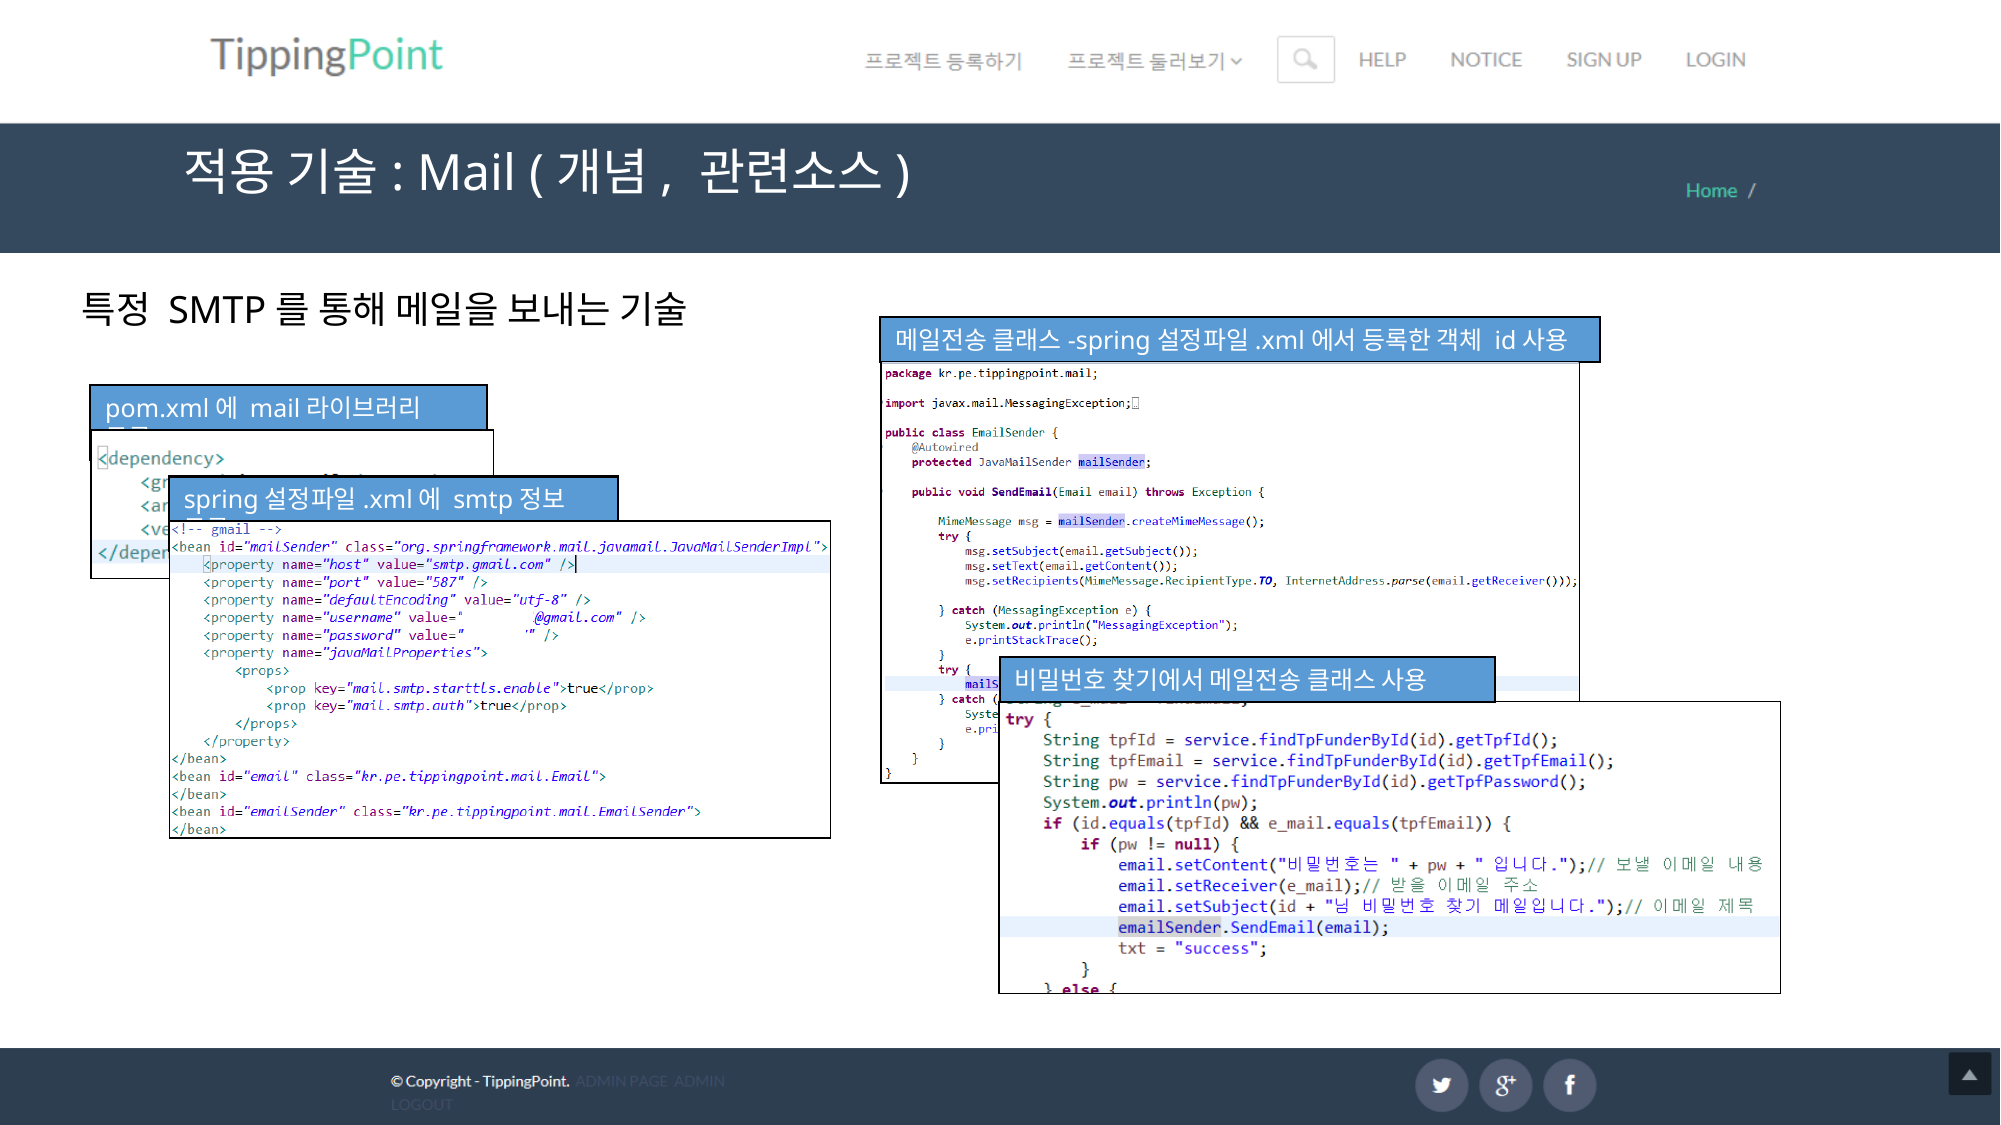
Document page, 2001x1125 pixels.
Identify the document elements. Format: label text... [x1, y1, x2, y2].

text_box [90, 385, 494, 579]
text_box 특정 SMTP를 통해 메일을 보내는 기술 [66, 278, 754, 339]
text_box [880, 316, 1601, 783]
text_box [168, 476, 830, 838]
picture [0, 1046, 2000, 1125]
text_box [999, 656, 1780, 994]
picture [0, 18, 2000, 253]
